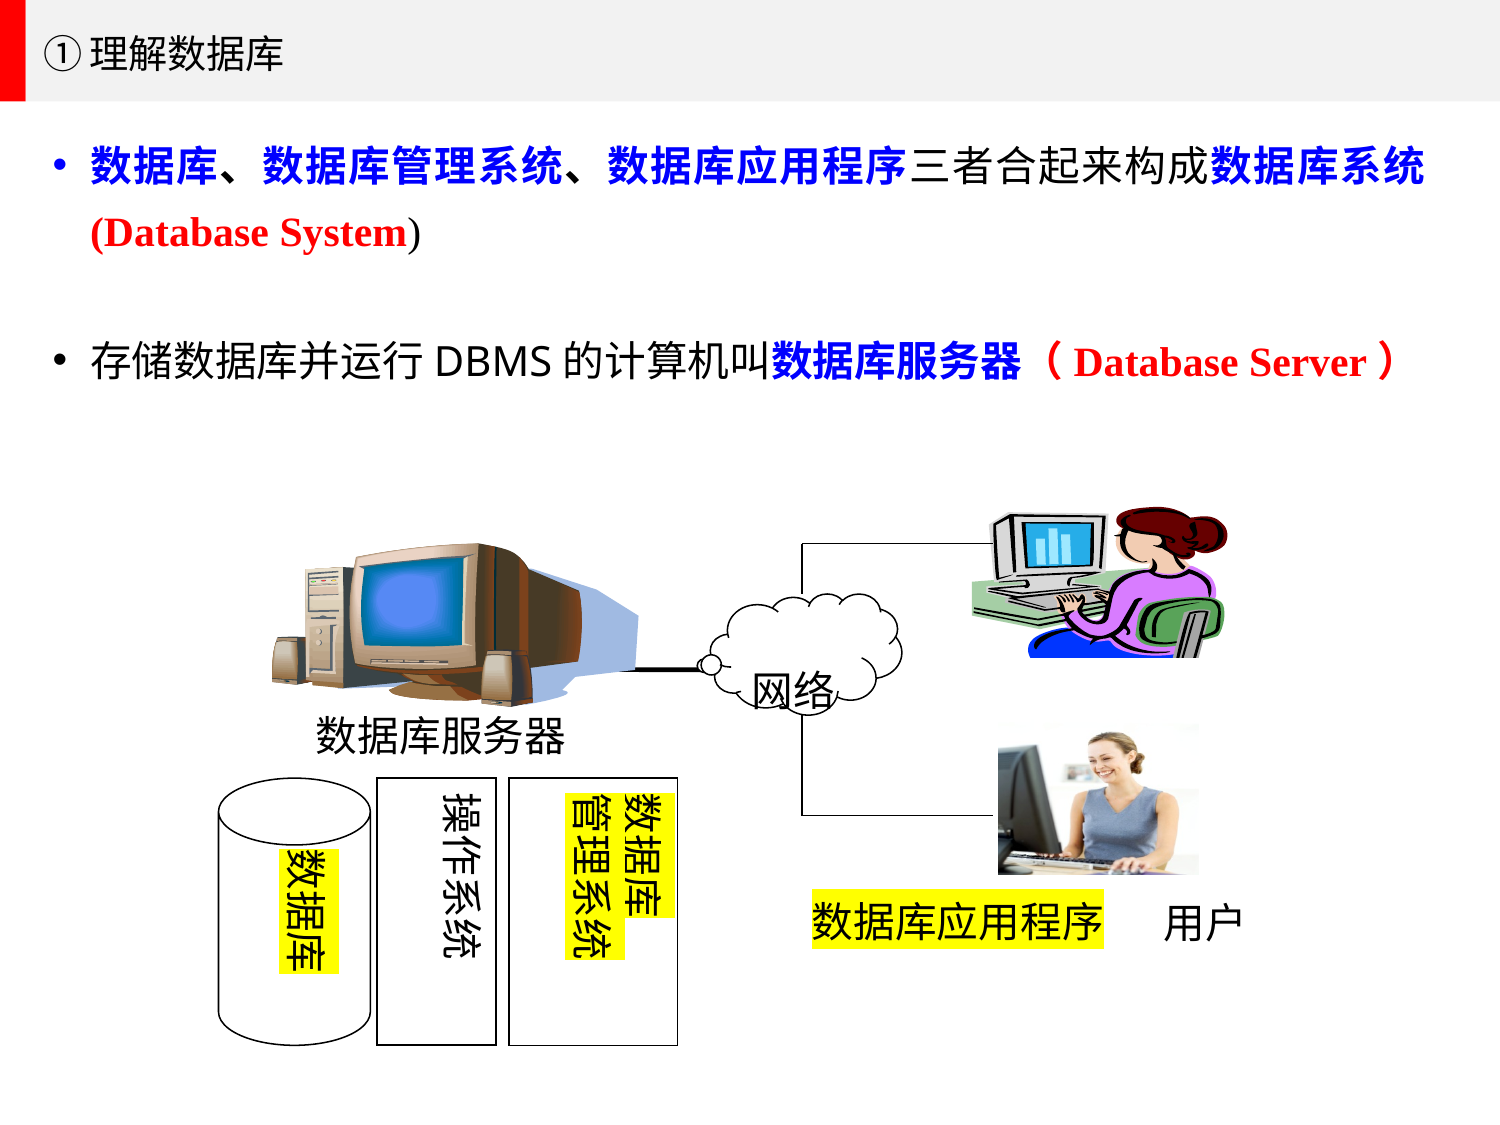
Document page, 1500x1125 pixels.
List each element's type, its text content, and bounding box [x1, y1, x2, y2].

text_box ①理解数据库 [28, 27, 1135, 85]
text_box 操作系统 [376, 778, 496, 1045]
text_box 数据库服务器 [315, 709, 715, 799]
picture [271, 543, 639, 707]
list 数据库、数据库管理系统、数据库应用程序三者合起来构成数据库系统(Database System) 存储数据库并运行DBMS的计算机叫数据库服务器（Database Server） [37, 116, 1450, 543]
text_box 网络 [697, 593, 902, 716]
picture [998, 719, 1199, 875]
text_box semester grade [218, 778, 371, 844]
text_box [218, 778, 371, 1041]
text_box 数据库应用程序 [811, 895, 1169, 960]
text_box 数据库 管理系统 [509, 778, 678, 1046]
text_box 用户 [1169, 896, 1339, 960]
text_box [964, 681, 1263, 879]
picture [971, 506, 1228, 660]
text_box 数据库 [242, 848, 333, 1046]
